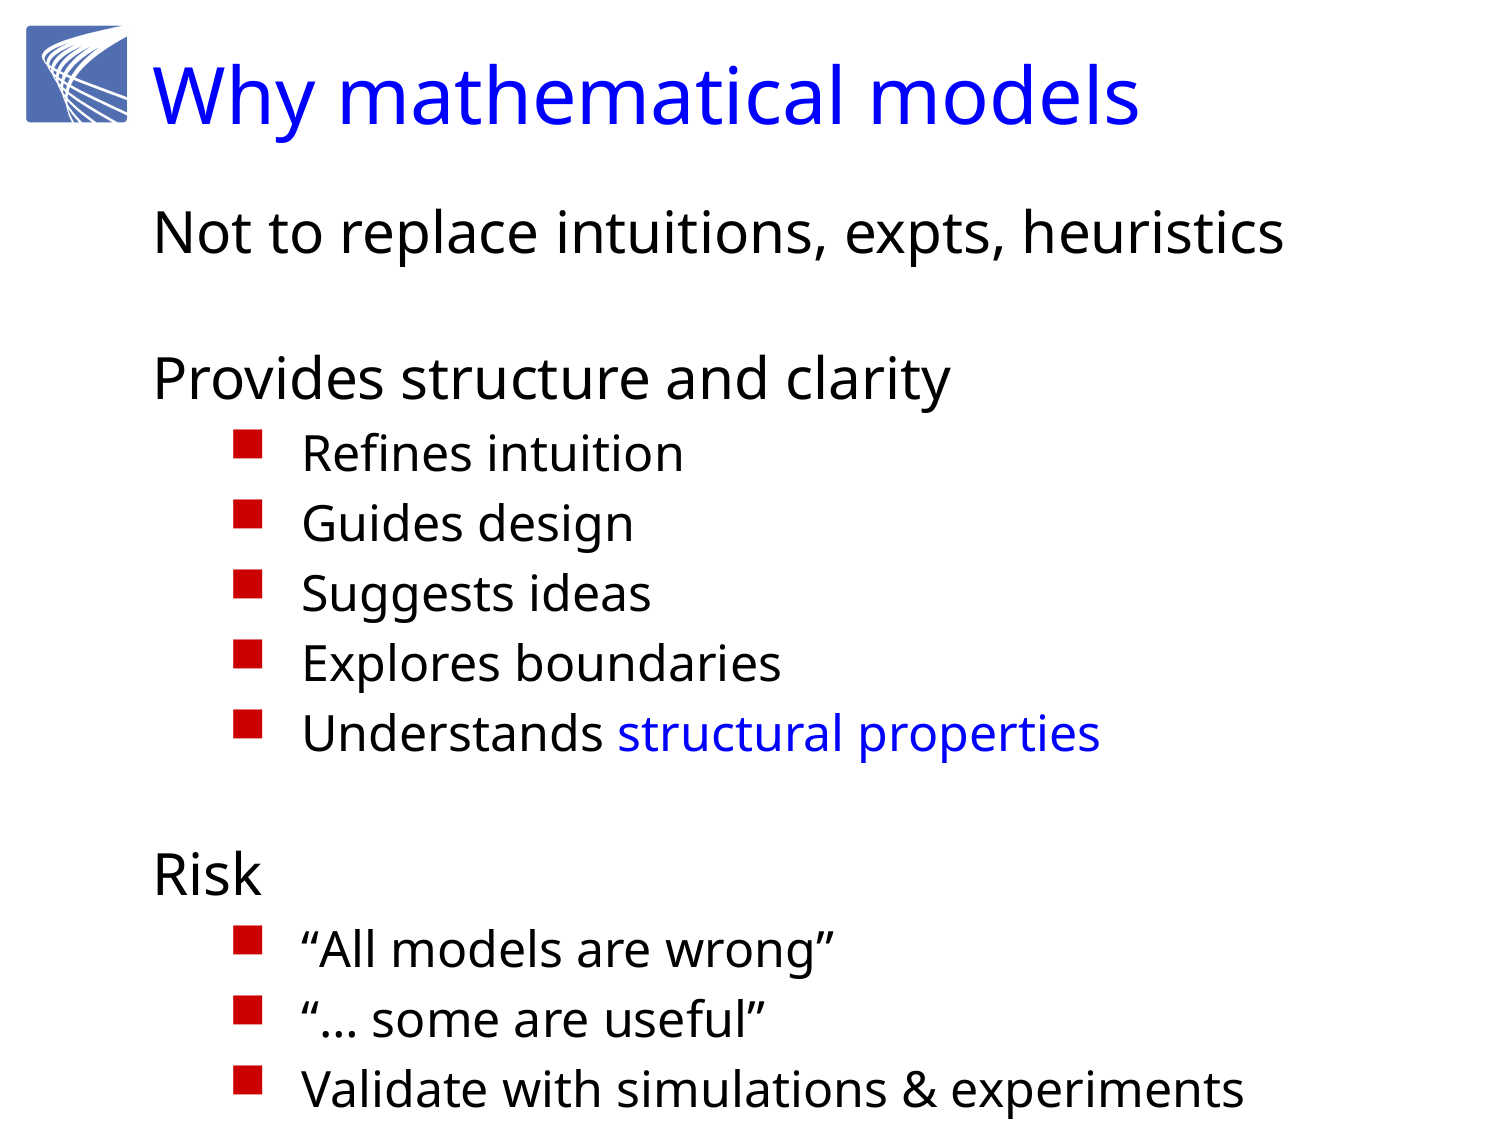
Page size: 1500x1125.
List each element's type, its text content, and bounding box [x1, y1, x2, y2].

list Not to replace intuitions, expts, heuristics Provides structure and clarity Refines intuition Guides design Suggests ideas Explores boundaries Understands structural properties Risk “All models are wrong” “… some are useful” Validate with simulations & experiments [137, 187, 1500, 1100]
picture [24, 24, 129, 124]
title Why mathematical models [137, 37, 1463, 175]
